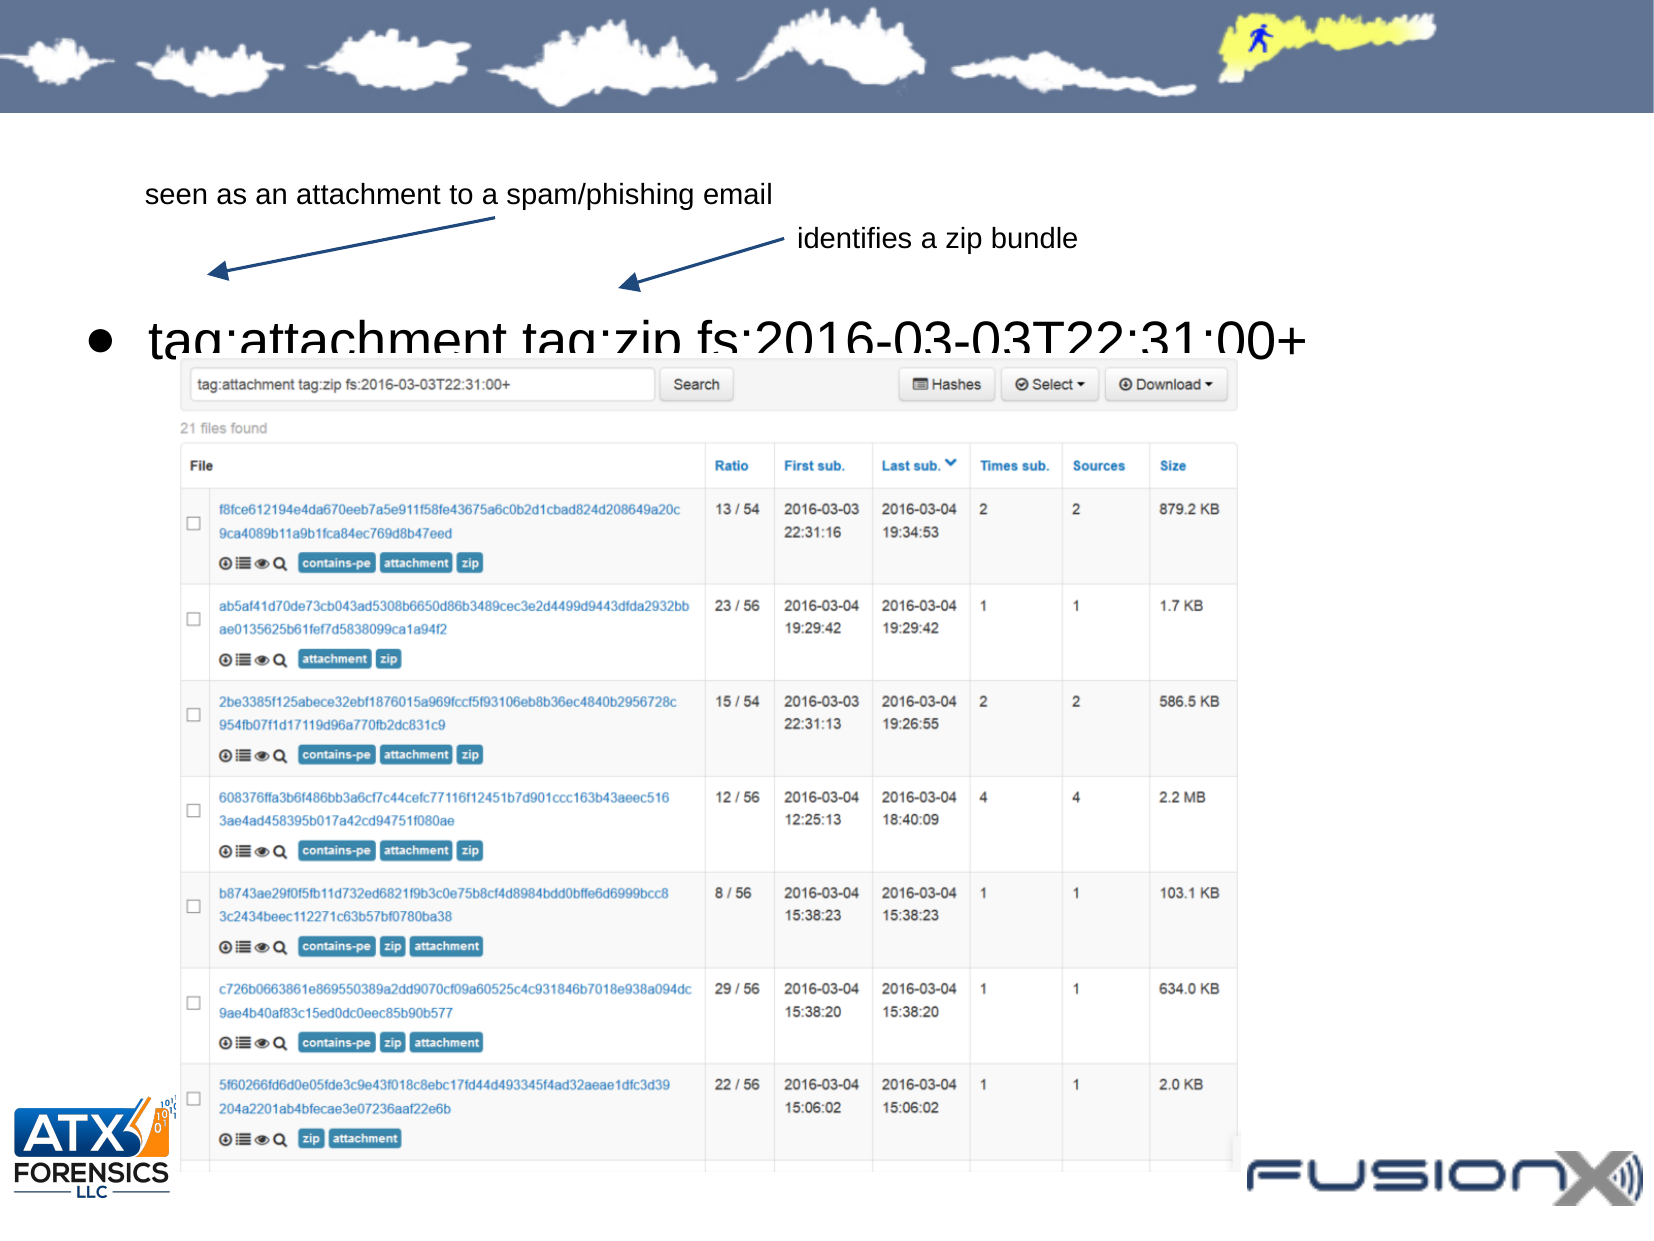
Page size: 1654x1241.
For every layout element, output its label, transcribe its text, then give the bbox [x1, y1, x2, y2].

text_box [617, 238, 785, 289]
text_box identifies a zip bundle [782, 203, 1103, 261]
picture [0, 353, 1242, 1241]
picture [0, 0, 1654, 113]
text_box seen as an attachment to a spam/phishing email [129, 160, 861, 218]
picture [1247, 1151, 1643, 1206]
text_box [206, 217, 496, 275]
text_box tag:attachment tag:zip fs:2016-03-03T22:31:00+ [58, 265, 1595, 353]
